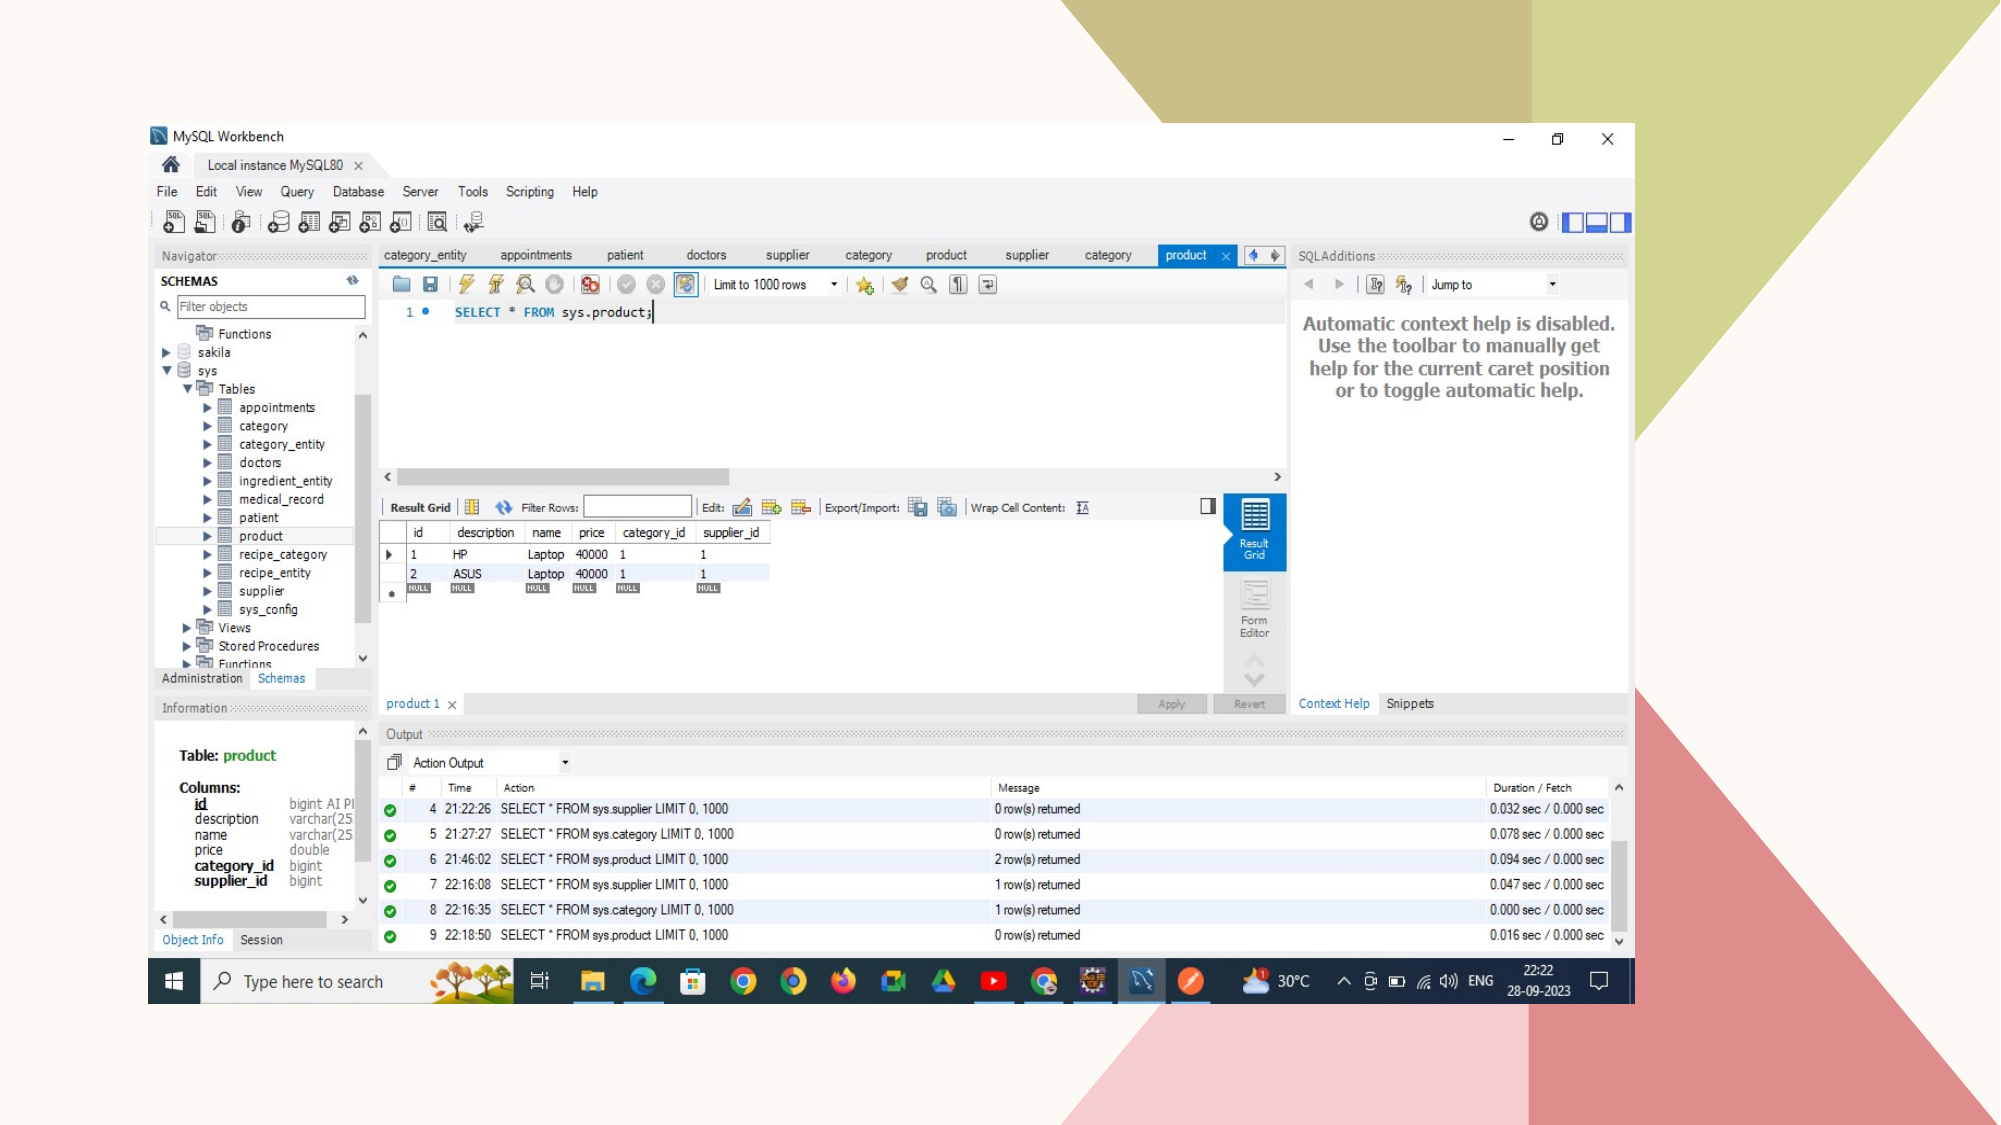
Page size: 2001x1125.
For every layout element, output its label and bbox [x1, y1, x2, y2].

picture [148, 123, 1635, 1005]
